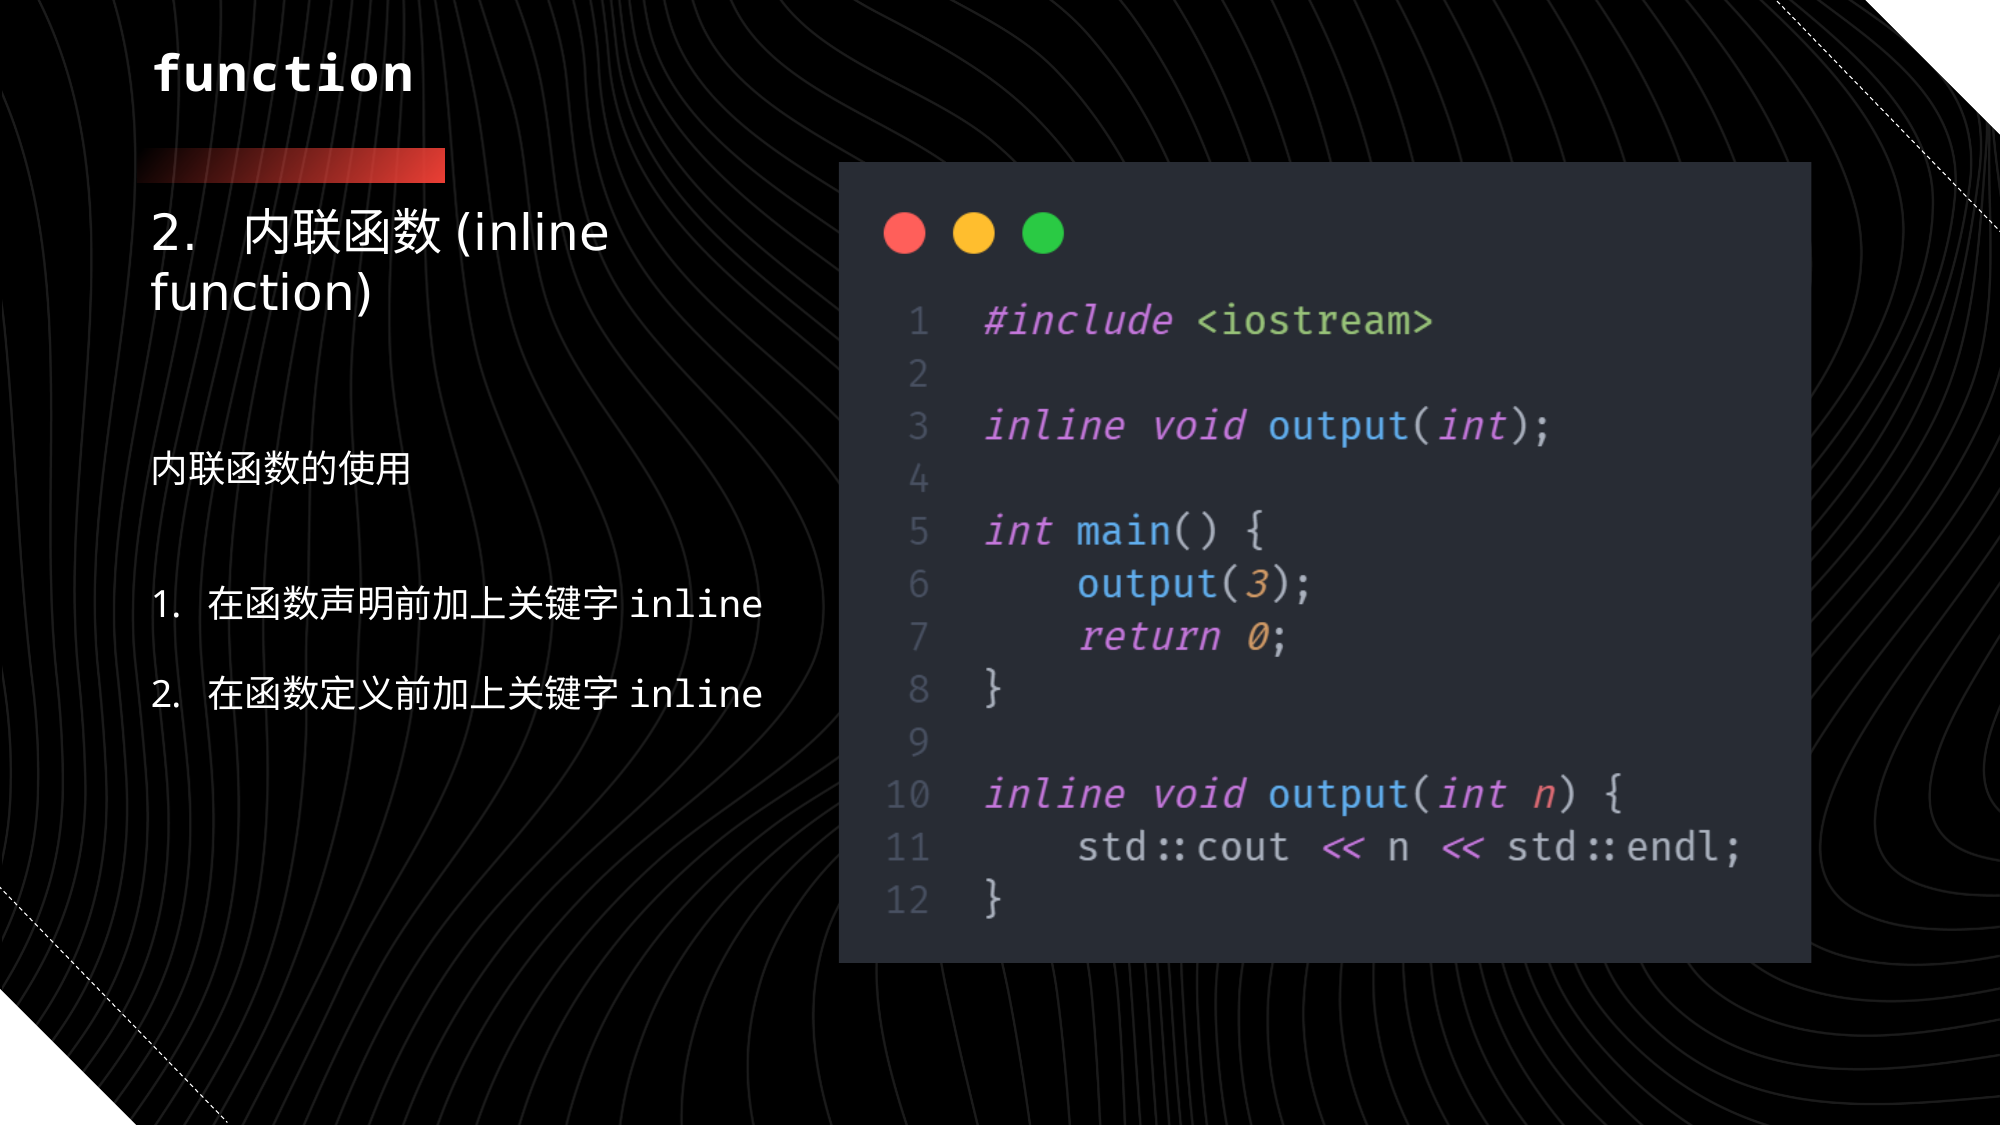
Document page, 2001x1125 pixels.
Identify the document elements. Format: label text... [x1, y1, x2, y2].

text_box 内联函数的使用 在函数声明前加上关键字inline 在函数定义前加上关键字inline [136, 437, 838, 723]
title function [136, 27, 1863, 124]
text_box 2. 内联函数(inline function) [136, 193, 838, 328]
picture [838, 162, 1812, 963]
